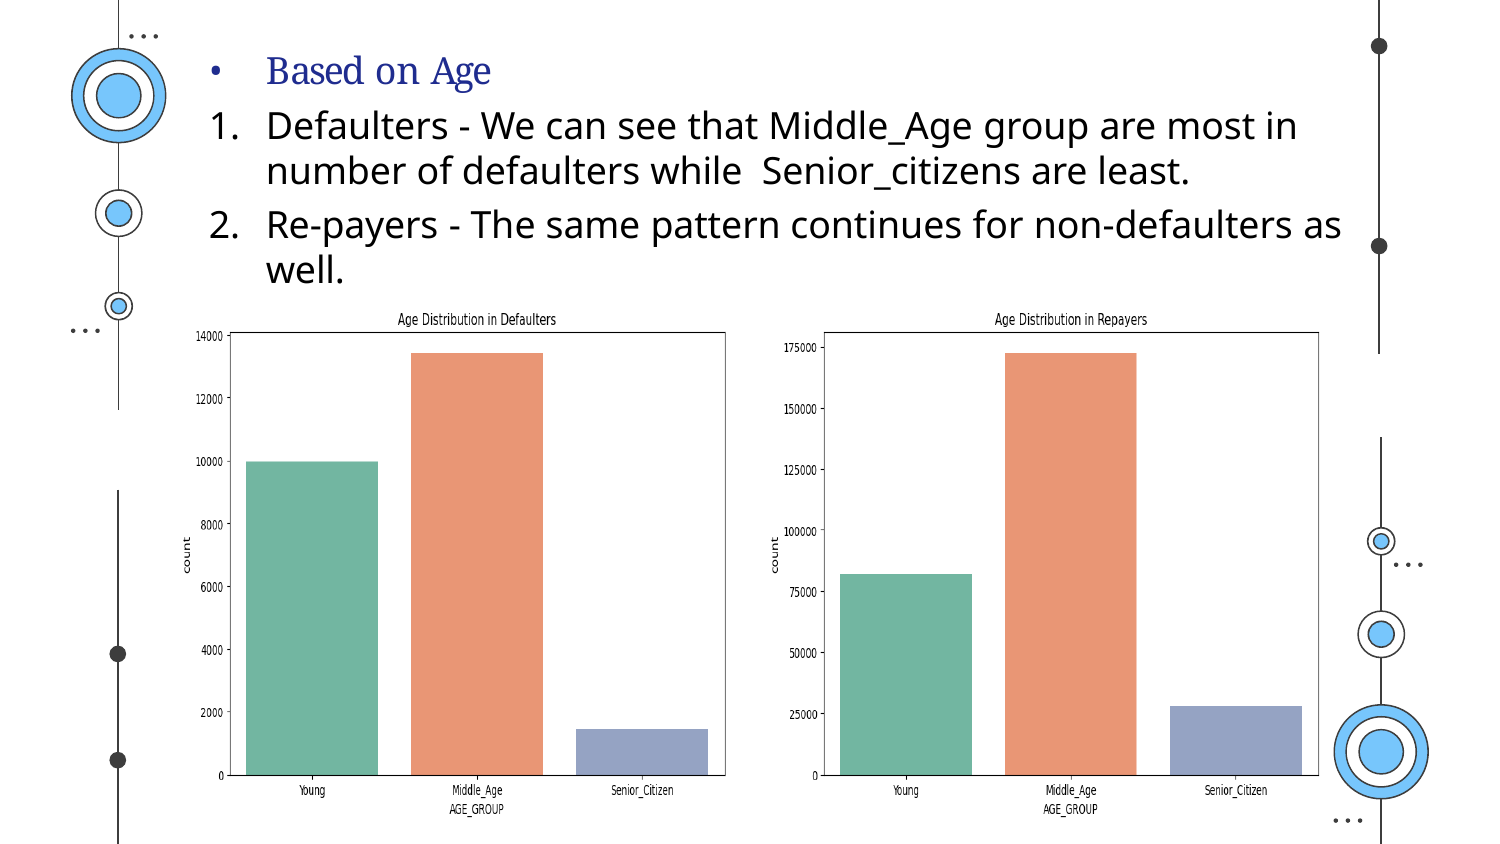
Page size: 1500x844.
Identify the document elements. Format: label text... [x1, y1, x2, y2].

text_box Based on Age Defaulters - We can see that Middle_Age group are most in number of defaulters while Senior_citizens are least. Re-payers - The same pattern continues for non-defaulters as well. [206, 35, 1354, 291]
picture [176, 303, 1324, 826]
